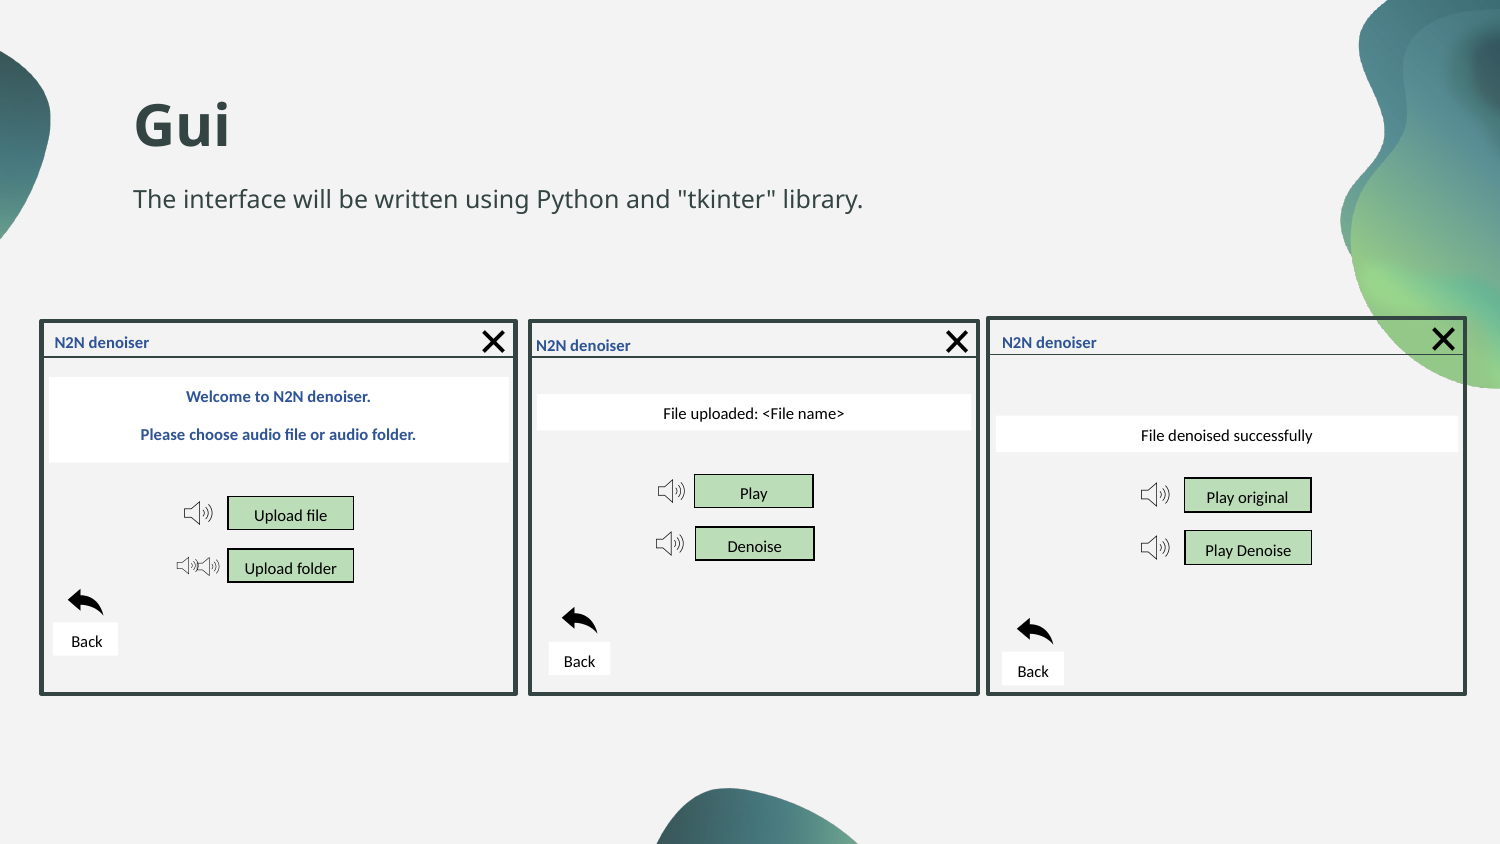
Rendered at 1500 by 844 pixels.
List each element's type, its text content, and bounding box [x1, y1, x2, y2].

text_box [972, 317, 1466, 695]
text_box The interface will be written using Python and "tkinter" library. [118, 161, 1090, 229]
picture [1254, 0, 1500, 435]
title Gui [118, 72, 1382, 177]
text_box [515, 320, 978, 695]
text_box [26, 320, 514, 695]
picture [0, 29, 51, 294]
picture [635, 782, 901, 844]
